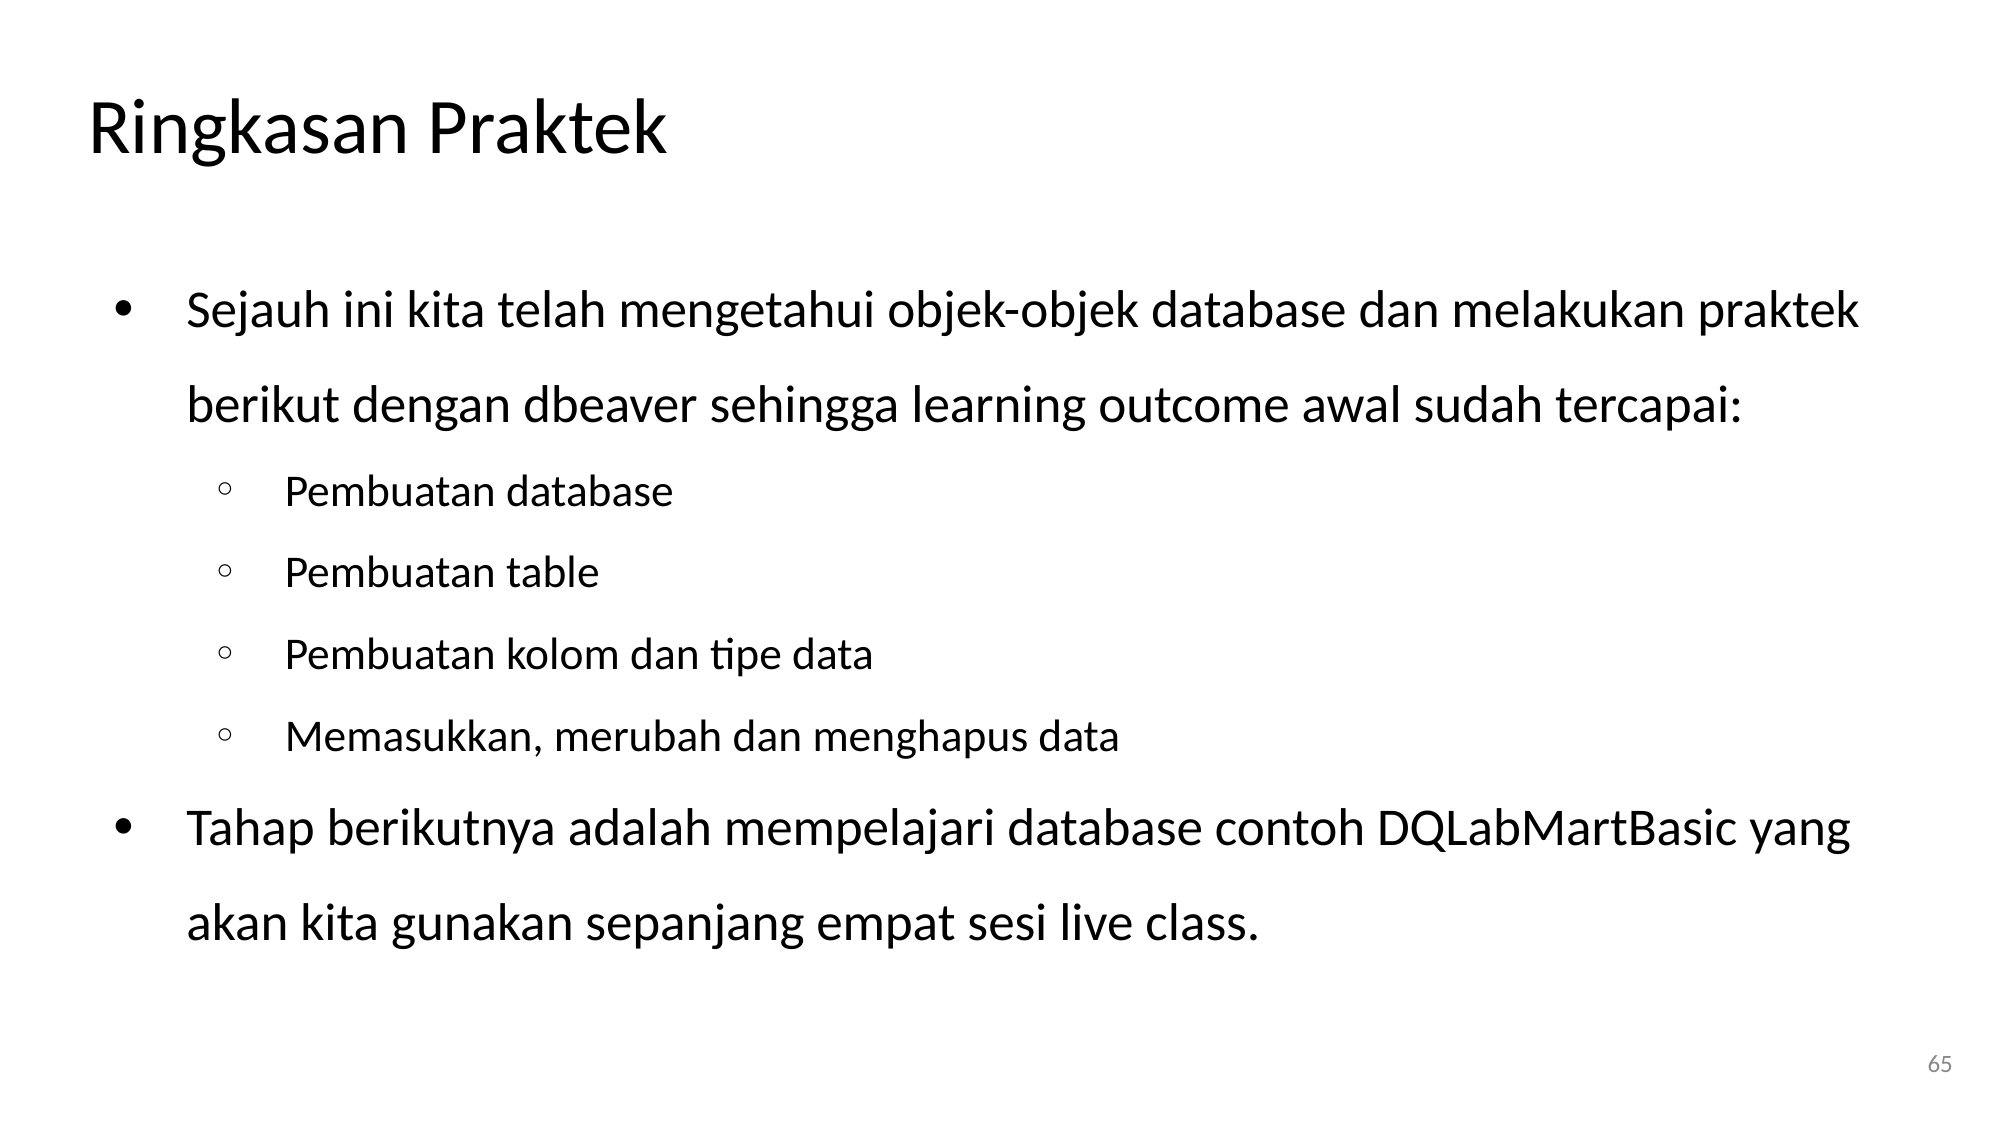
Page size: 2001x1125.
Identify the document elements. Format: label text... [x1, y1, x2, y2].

title Ringkasan Praktek [68, 65, 1932, 192]
slide_number ‹#› [1853, 1019, 1974, 1106]
list Sejauh ini kita telah mengetahui objek-objek database dan melakukan praktek berikut dengan dbeaver sehingga learning outcome awal sudah tercapai: Pembuatan database Pembuatan table Pembuatan kolom dan tipe data Memasukkan, merubah dan menghapus data Tahap berikutnya adalah mempelajari database contoh DQLabMartBasic yang akan kita gunakan sepanjang empat sesi live class. [68, 222, 1932, 1046]
